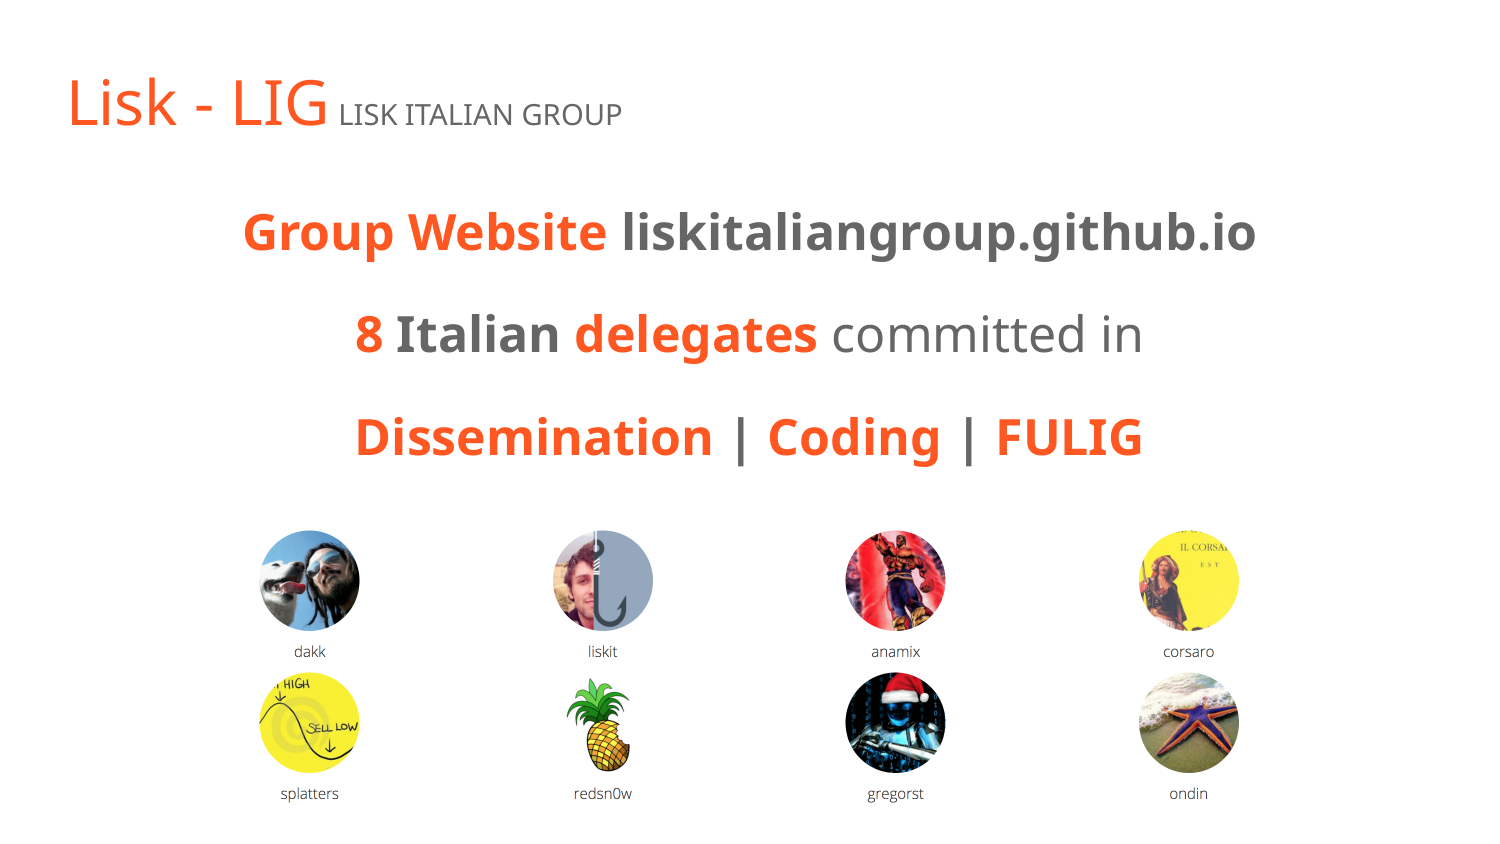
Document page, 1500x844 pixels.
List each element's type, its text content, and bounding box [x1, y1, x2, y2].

list Group Website liskitaliangroup.github.io 8 Italian delegates committed in Dissemination | Coding | FULIG [51, 142, 1449, 667]
title Lisk - LIG LISK ITALIAN GROUP [51, 48, 1449, 142]
picture [230, 514, 1270, 810]
